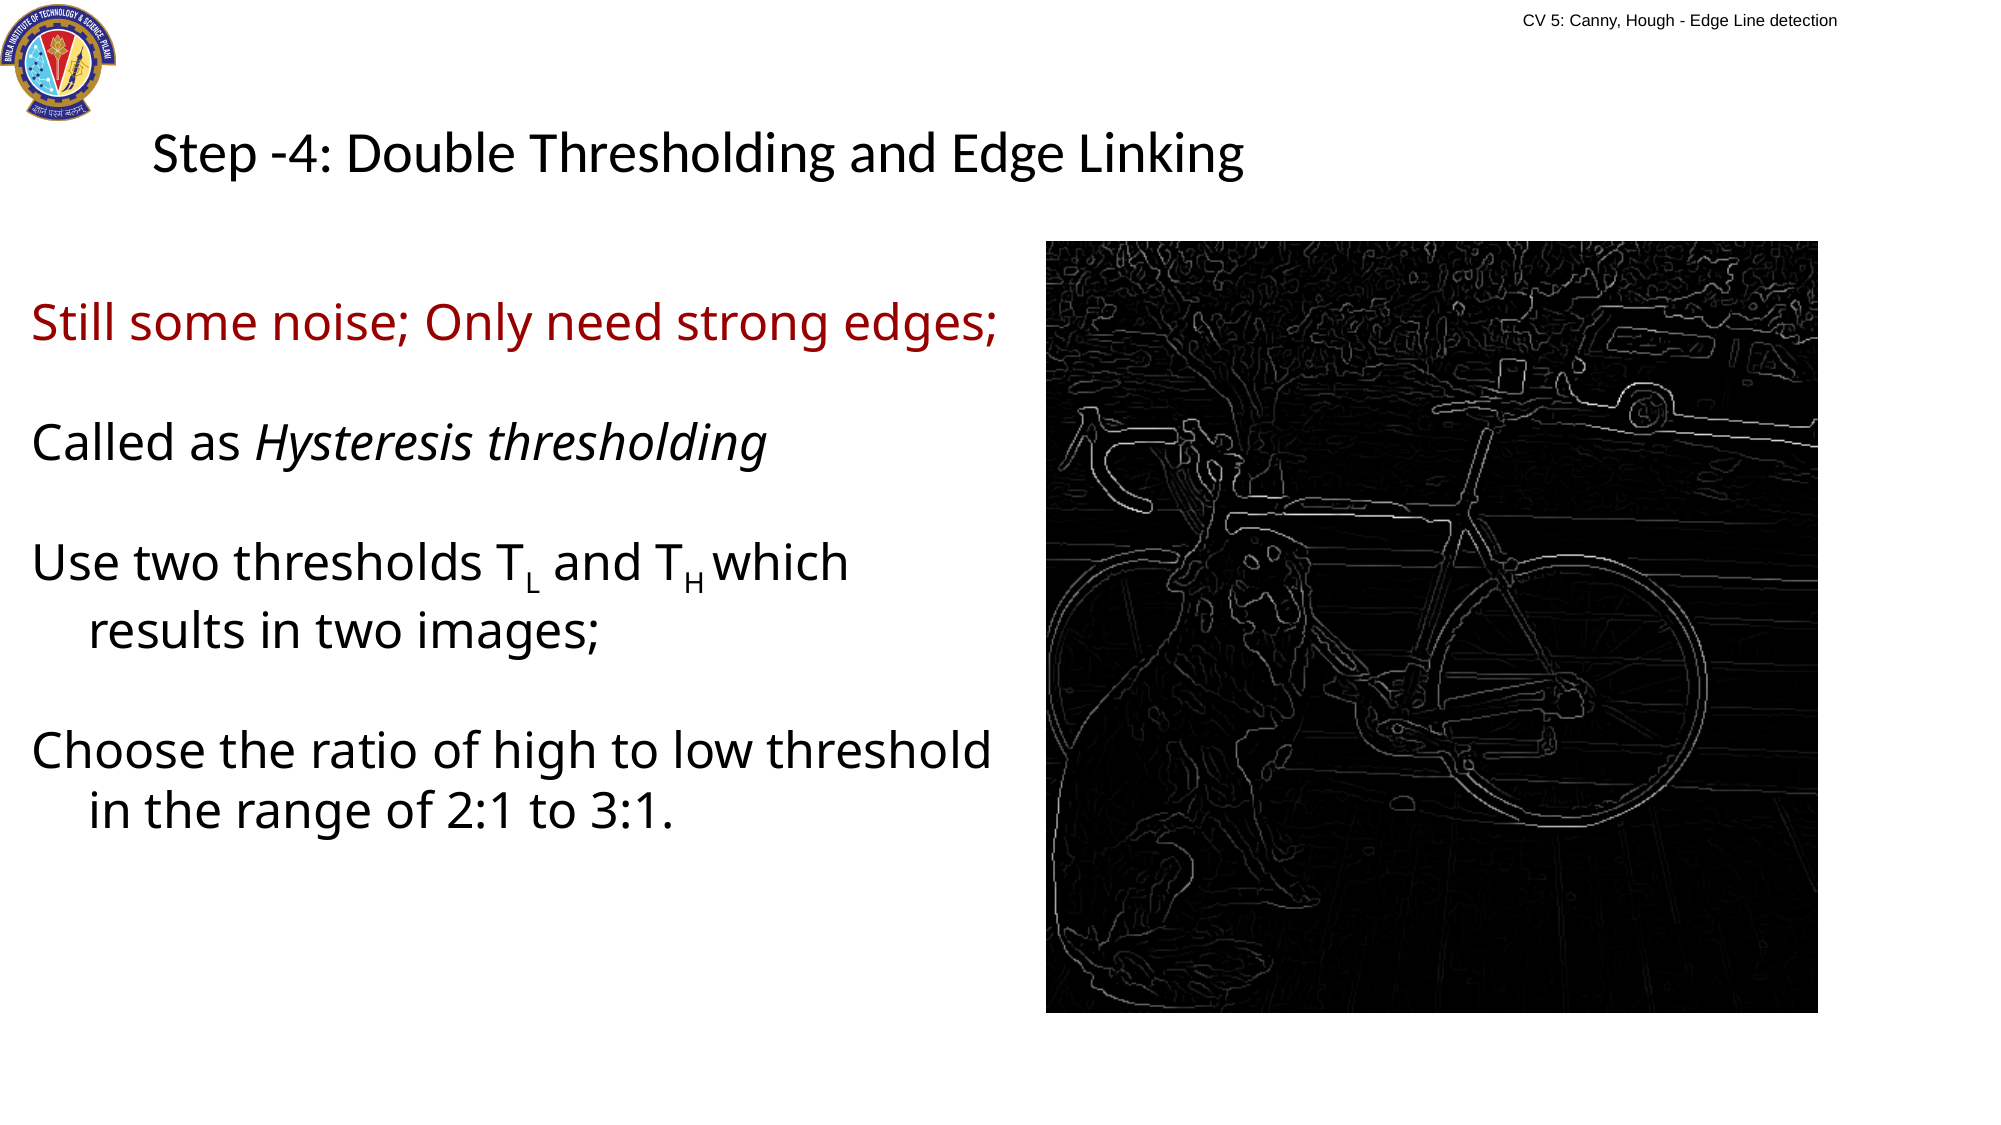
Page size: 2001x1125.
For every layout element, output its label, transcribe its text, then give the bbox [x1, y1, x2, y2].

title Step -4: Double Thresholding and Edge Linking [137, 59, 2000, 248]
picture [0, 4, 116, 121]
text_box Still some noise; Only need strong edges; Called as Hysteresis thresholding Use two thresholds TL and TH which results in two images; Choose the ratio of high to low threshold in the range of 2:1 to 3:1. [16, 275, 1020, 914]
picture [1045, 241, 1818, 1013]
